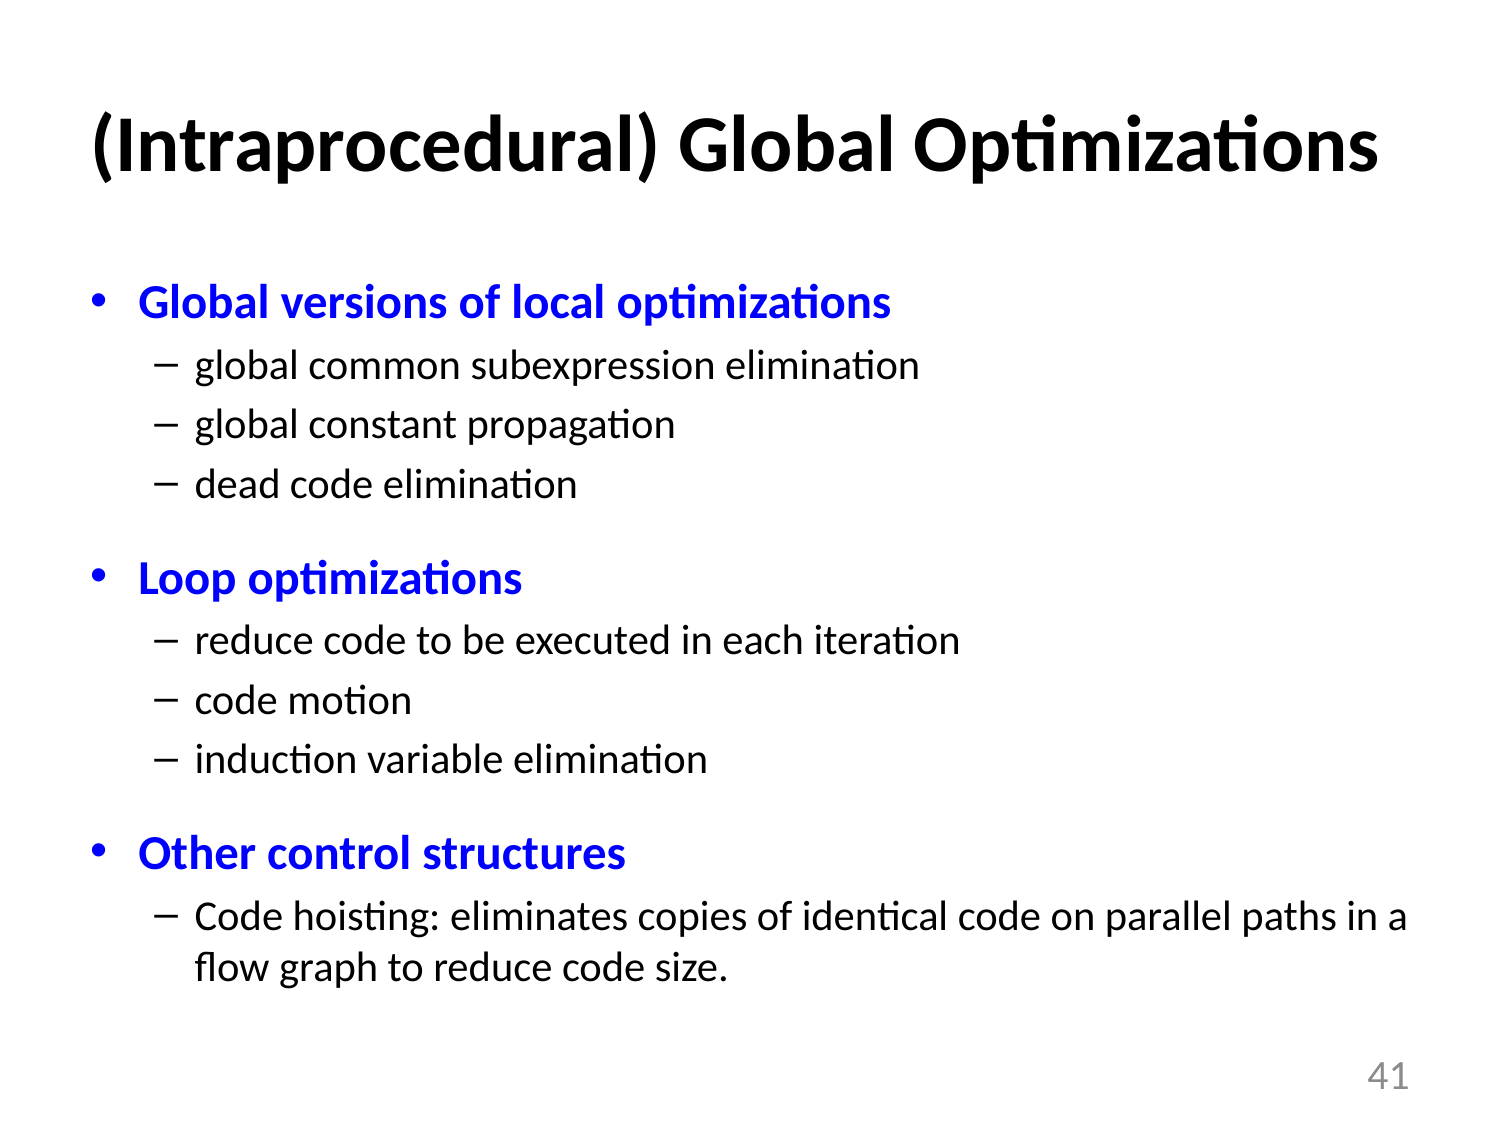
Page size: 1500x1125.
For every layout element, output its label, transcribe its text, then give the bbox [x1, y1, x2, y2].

title (Intraprocedural) Global Optimizations [75, 45, 1425, 233]
list Global versions of local optimizations global common subexpression elimination global constant propagation dead code elimination Loop optimizations reduce code to be executed in each iteration code motion induction variable elimination Other control structures Code hoisting: eliminates copies of identical code on parallel paths in a flow graph to reduce code size. [75, 262, 1425, 1005]
slide_number 41 [1074, 1042, 1425, 1103]
